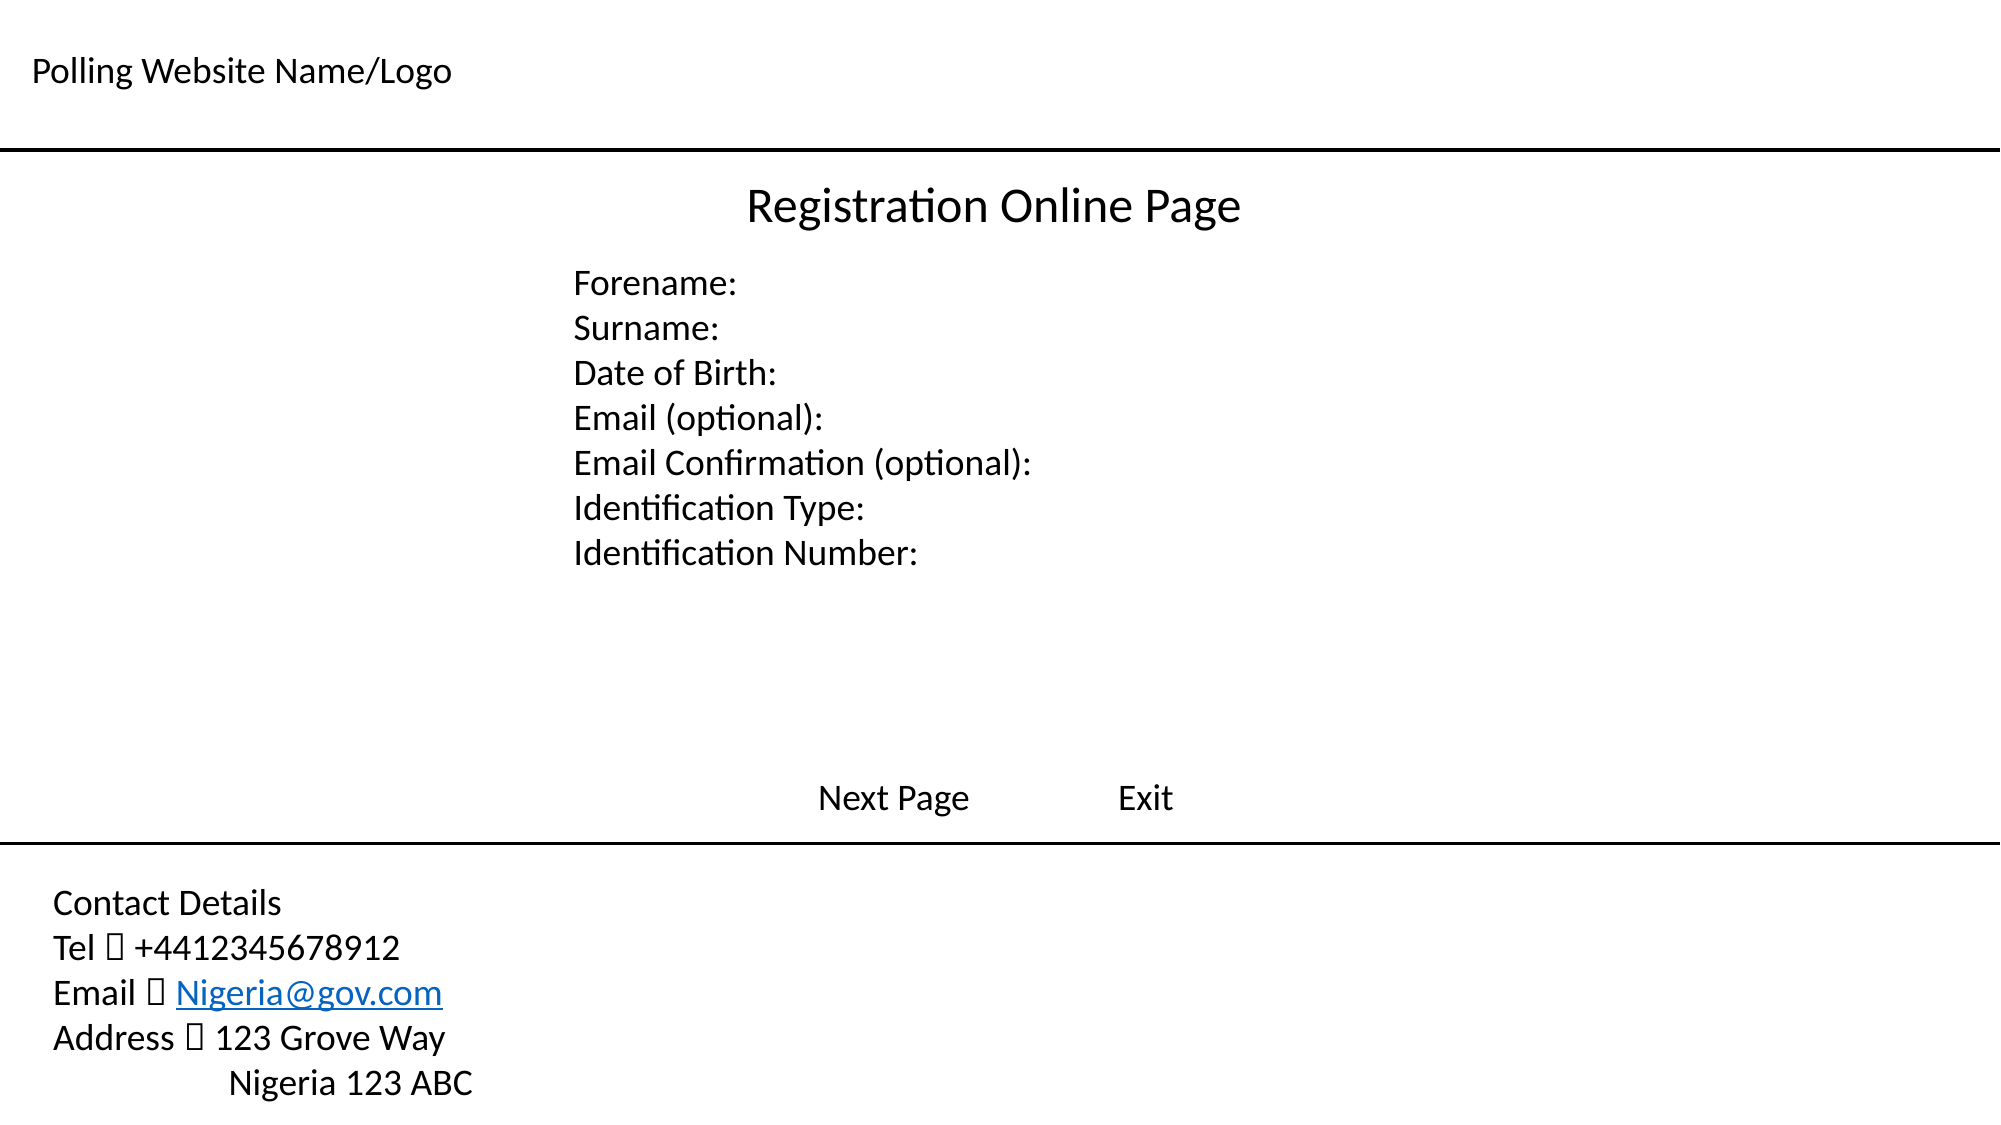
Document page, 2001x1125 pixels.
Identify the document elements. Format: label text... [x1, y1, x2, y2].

text_box Polling Website Name/Logo [17, 39, 886, 99]
text_box Registration Online Page [731, 164, 1268, 240]
text_box Contact Details Tel  +4412345678912 Email  Nigeria@gov.com Address  123 Grove Way Nigeria 123 ABC [38, 870, 870, 1111]
text_box Forename: Surname: Date of Birth: Email (optional): Email Confirmation (optional): Identification Type: Identification Number: [558, 250, 1442, 581]
text_box Next Page Exit [803, 765, 1197, 826]
